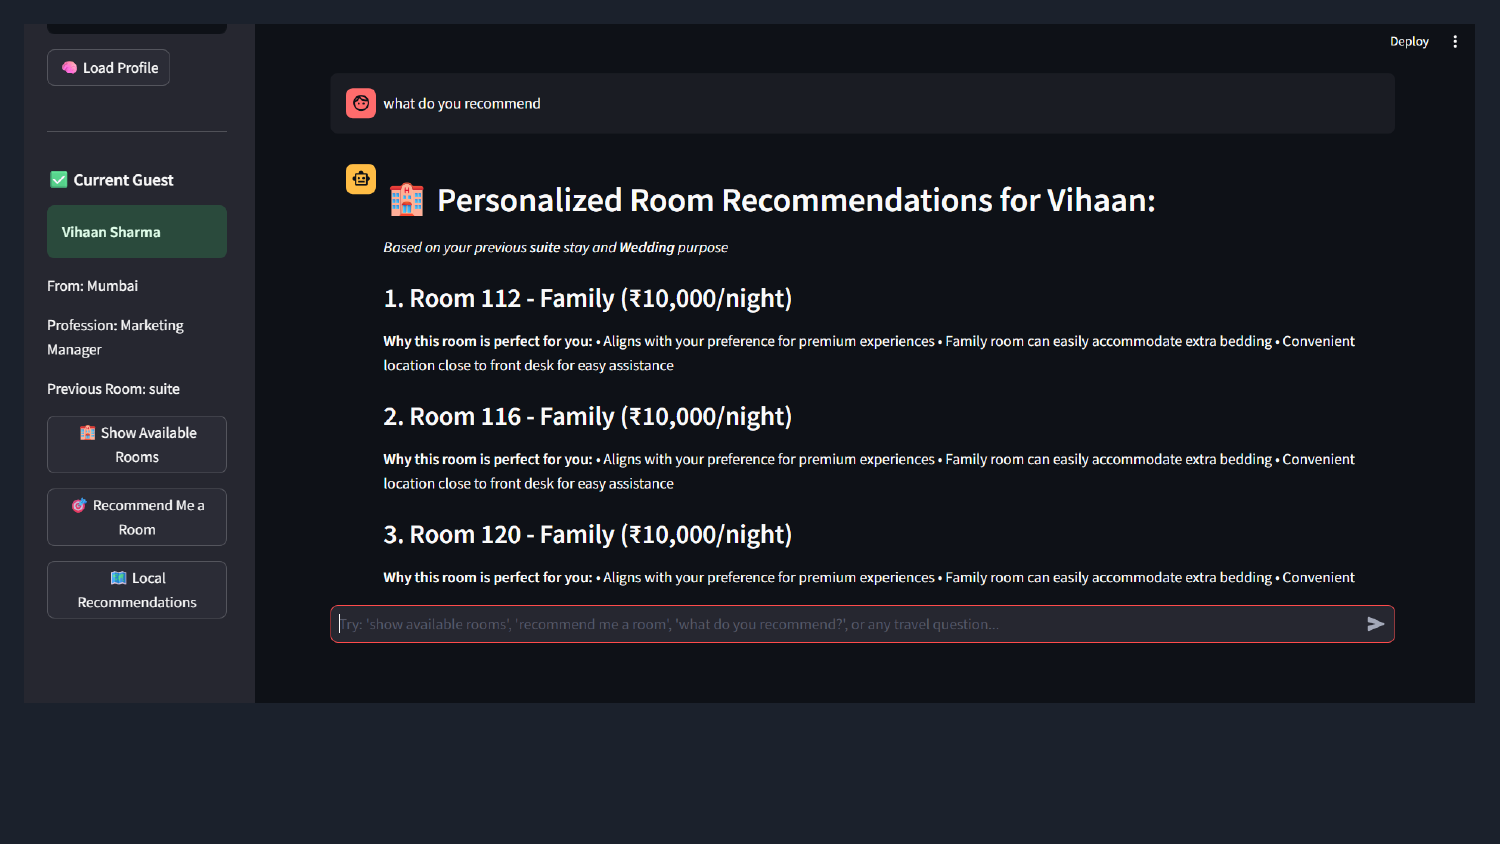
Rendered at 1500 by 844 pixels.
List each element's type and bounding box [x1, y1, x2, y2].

picture [24, 24, 1476, 703]
